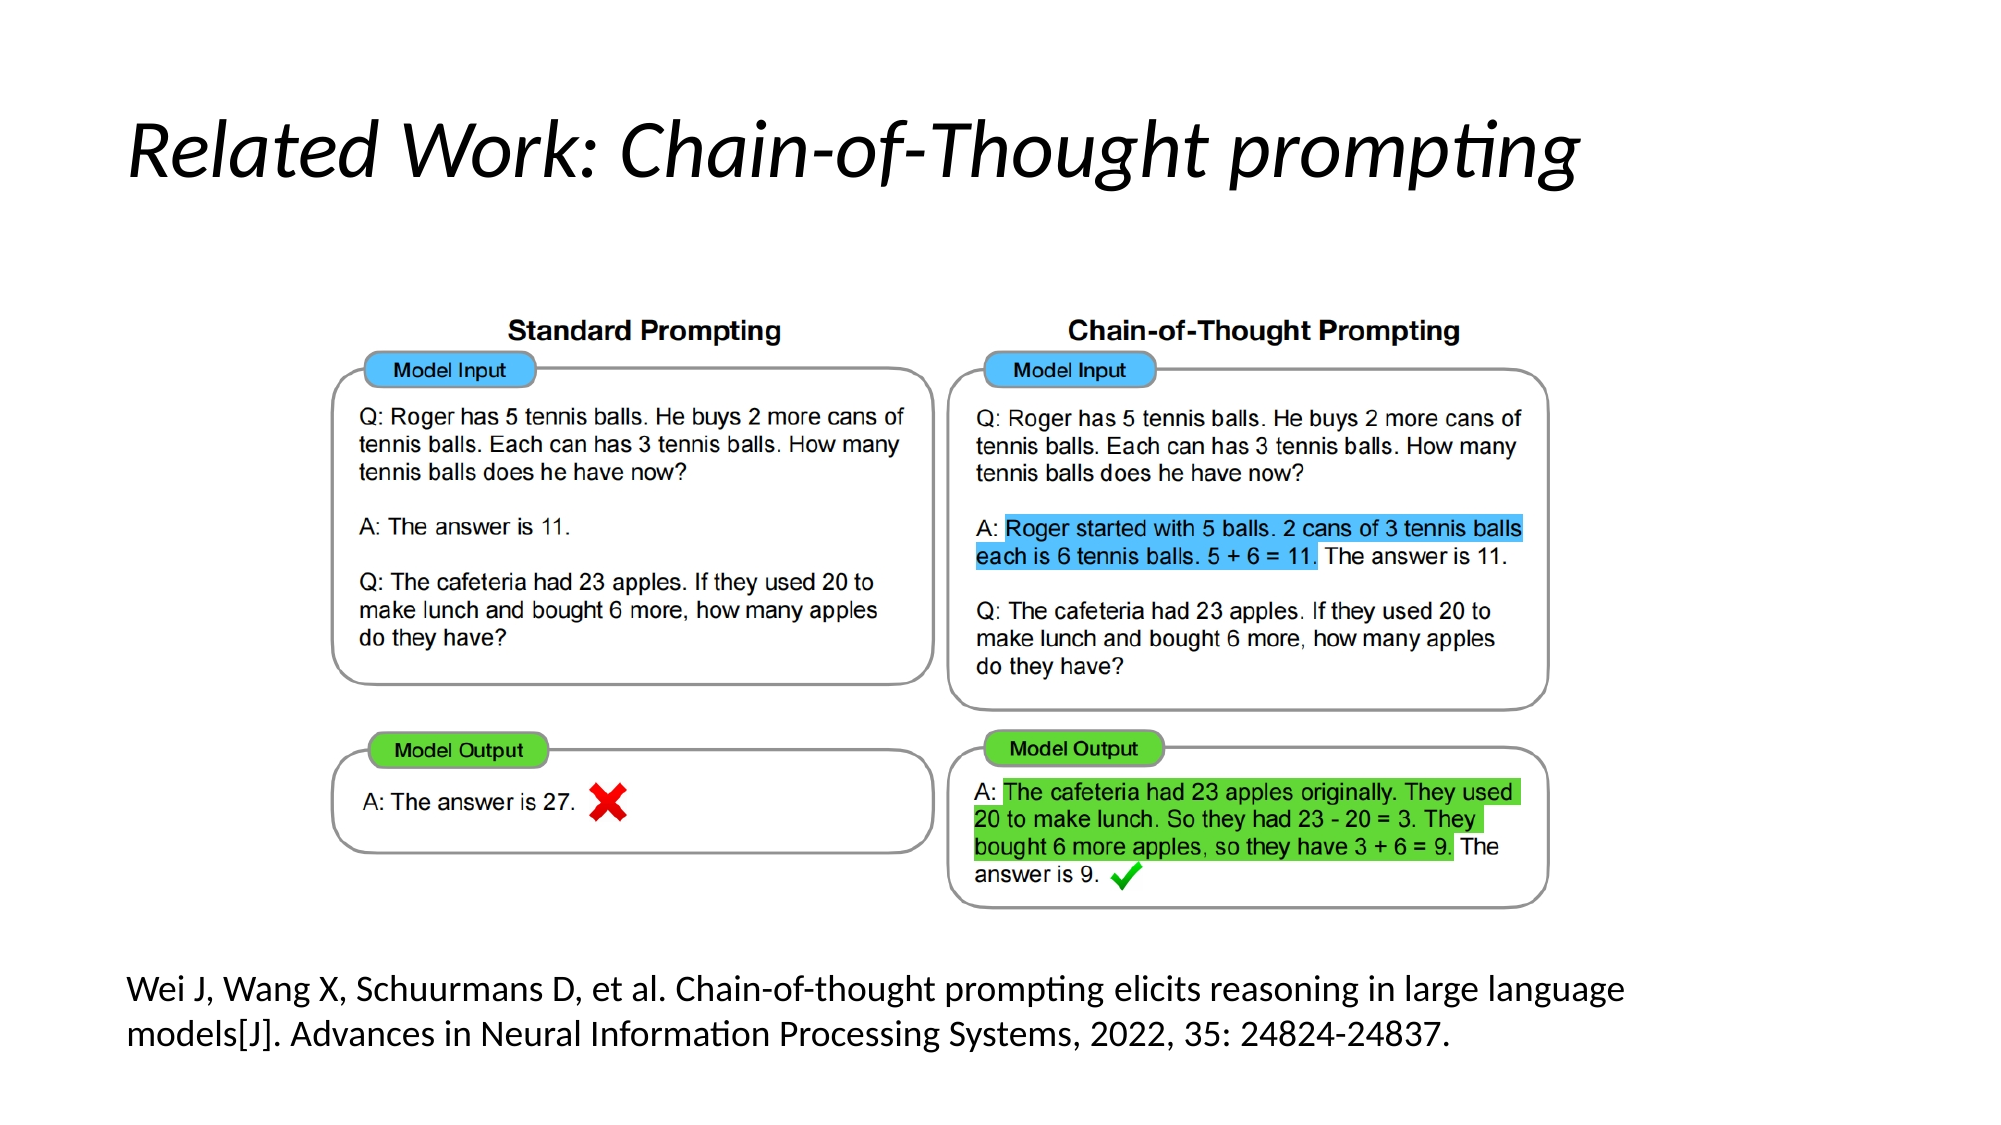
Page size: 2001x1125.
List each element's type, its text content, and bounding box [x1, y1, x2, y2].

picture [144, 240, 1668, 941]
text_box Related Work: Chain-of-Thought prompting [111, 86, 1990, 202]
text_box Wei J, Wang X, Schuurmans D, et al. Chain-of-thought prompting elicits reasoning in large language models[J]. Advances in Neural Information Processing Systems, 2022, 35: 24824-24837. [111, 956, 1771, 1061]
